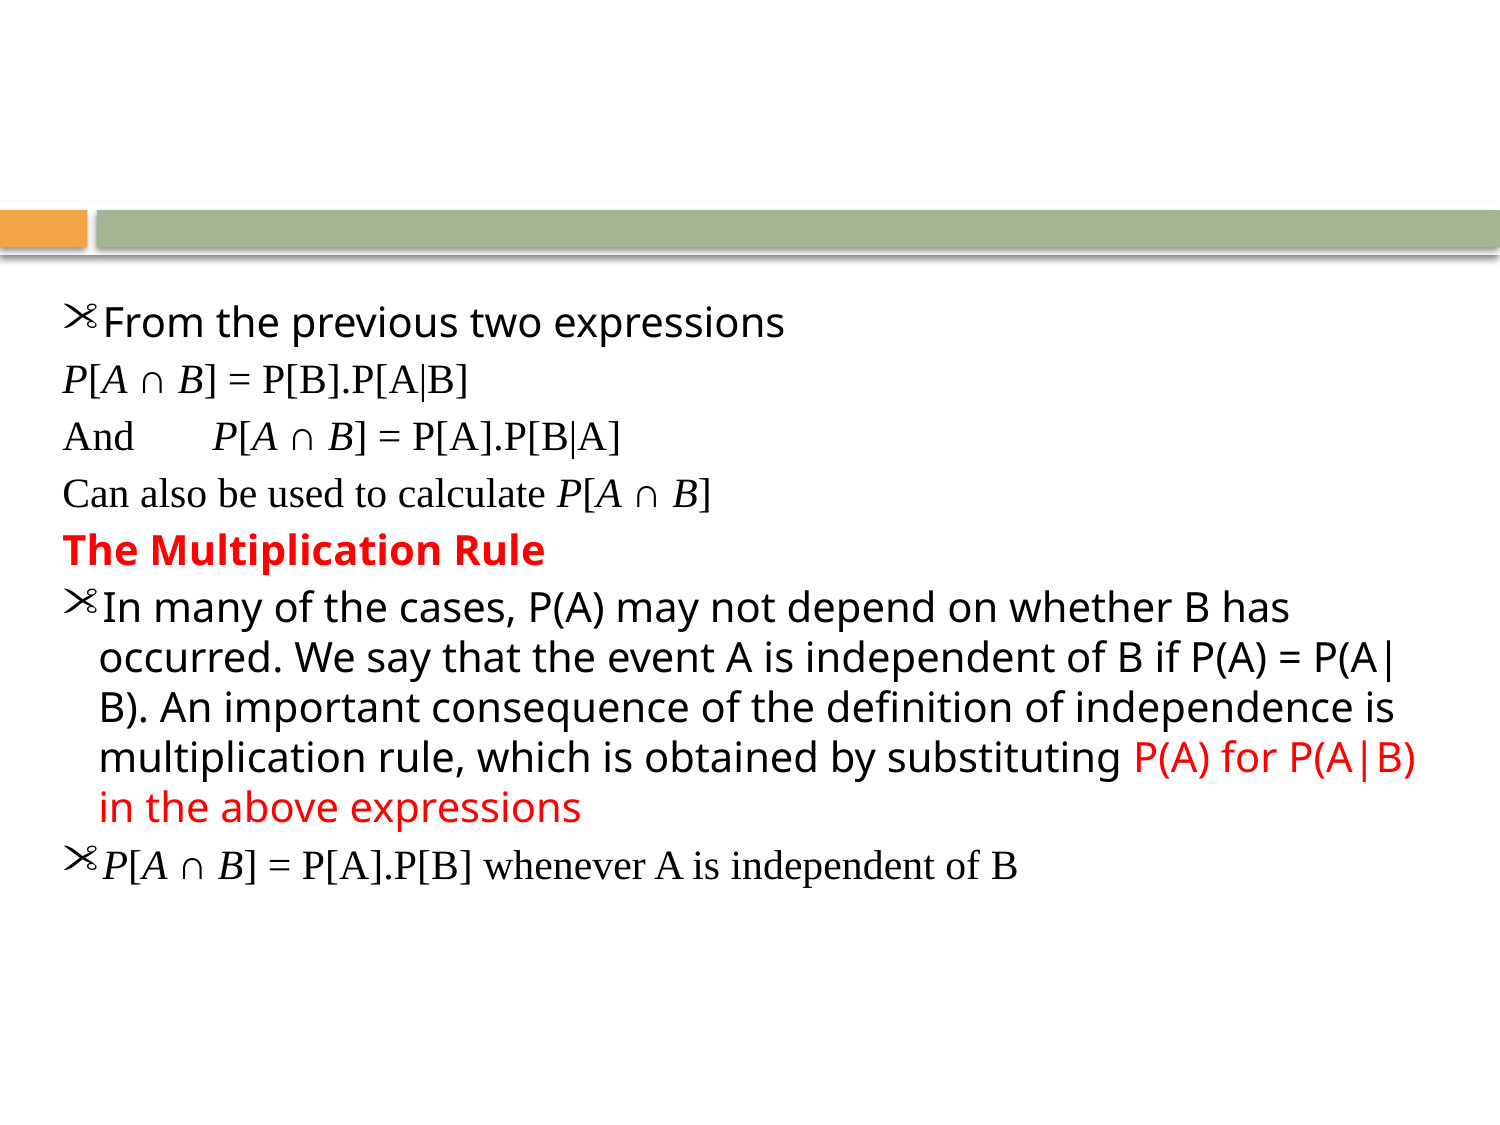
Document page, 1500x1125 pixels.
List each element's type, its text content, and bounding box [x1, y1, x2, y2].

list From the previous two expressions P[A ∩ B] = P[B].P[A|B] And P[A ∩ B] = P[A].P[B|A] Can also be used to calculate P[A ∩ B] The Multiplication Rule In many of the cases, P(A) may not depend on whether B has occurred. We say that the event A is independent of B if P(A) = P(A|B). An important consequence of the definition of independence is multiplication rule, which is obtained by substituting P(A) for P(A|B) in the above expressions P[A ∩ B] = P[A].P[B] whenever A is independent of B [53, 290, 1436, 972]
